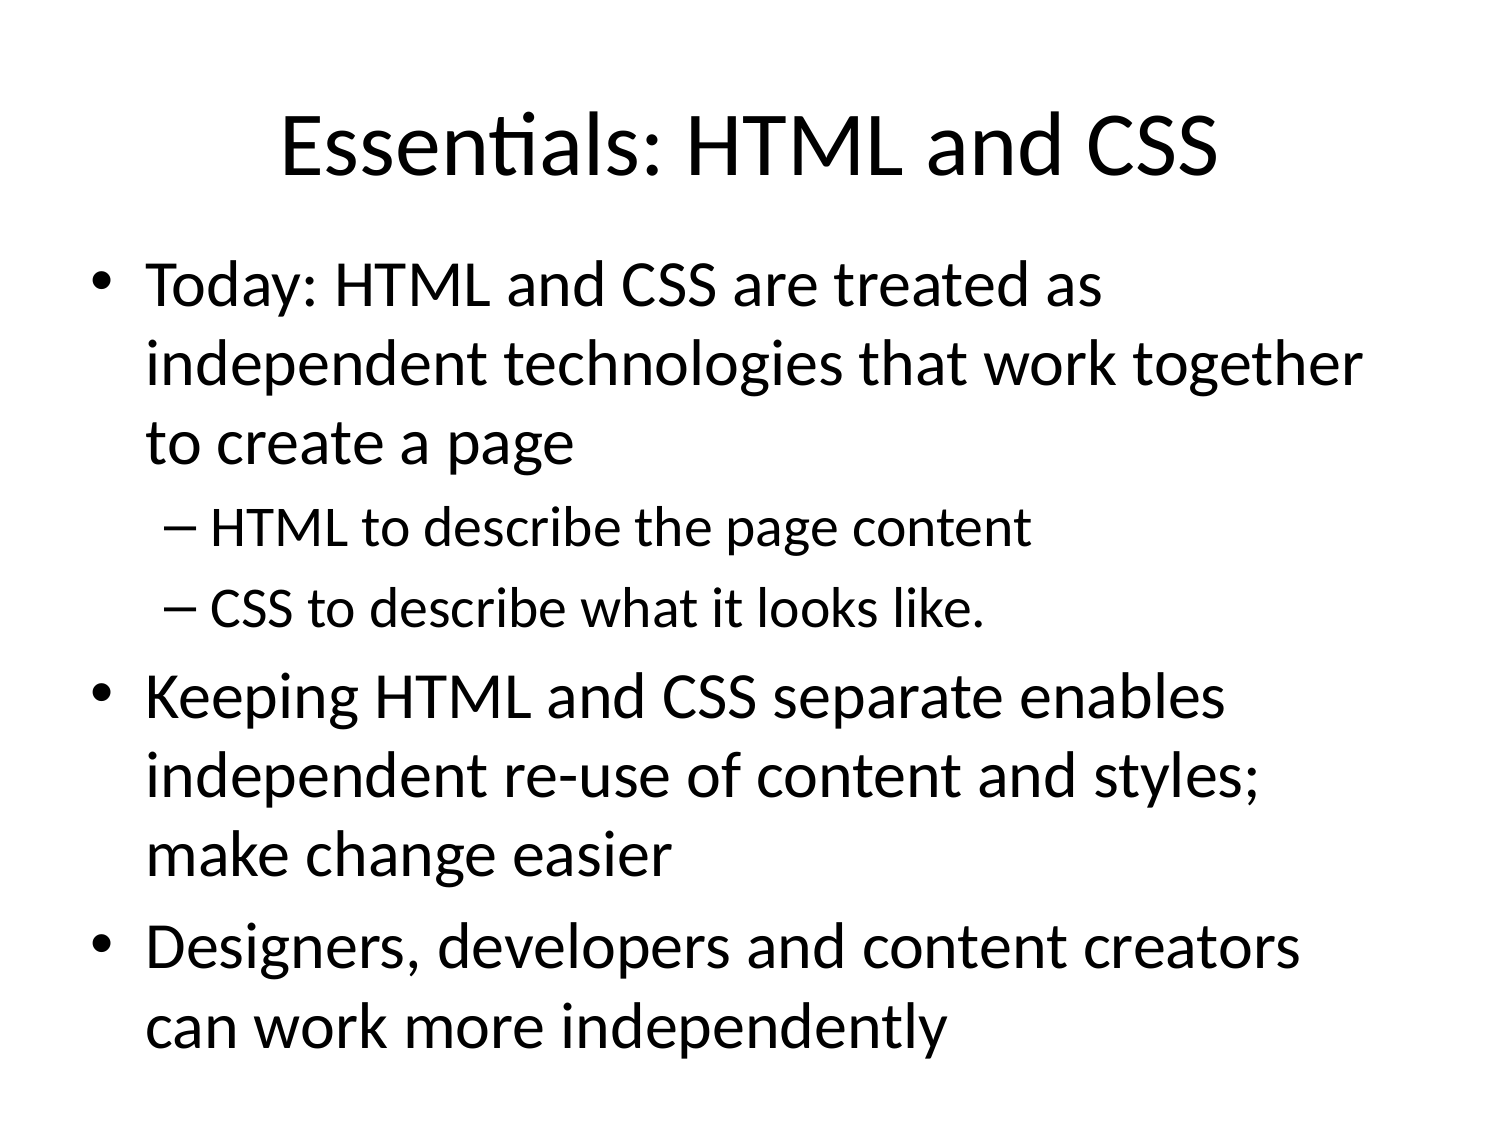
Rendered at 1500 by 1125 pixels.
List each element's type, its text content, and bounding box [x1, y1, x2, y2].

title Essentials: HTML and CSS [75, 45, 1425, 232]
list Today: HTML and CSS are treated as independent technologies that work together to create a page HTML to describe the page content CSS to describe what it looks like. Keeping HTML and CSS separate enables independent re-use of content and styles; make change easier Designers, developers and content creators can work more independently [75, 232, 1425, 1071]
